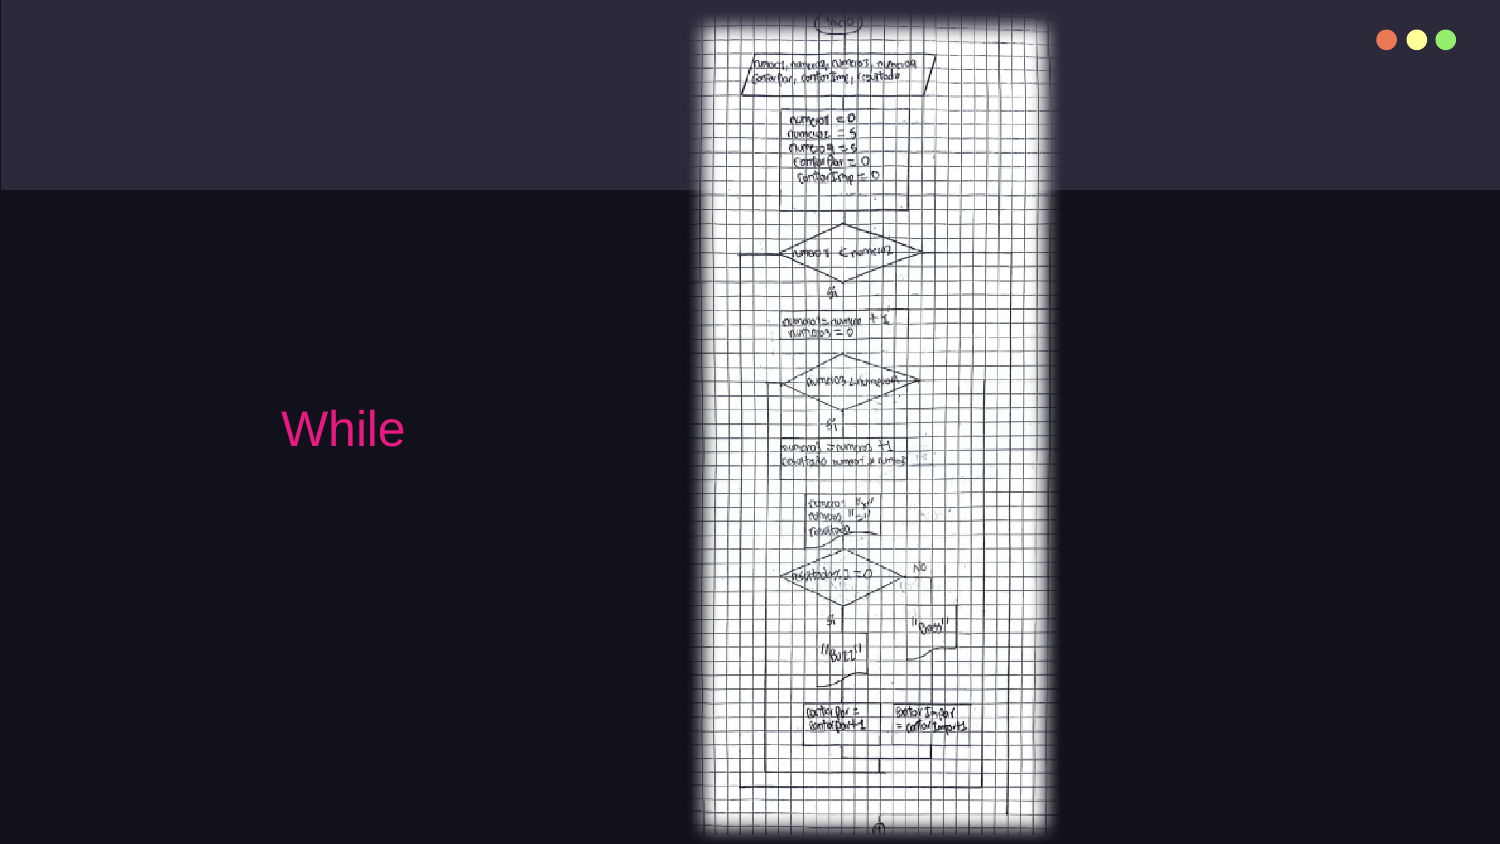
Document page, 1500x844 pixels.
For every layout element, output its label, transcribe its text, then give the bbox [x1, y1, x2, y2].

picture [686, 9, 1063, 844]
text_box While [265, 389, 421, 464]
